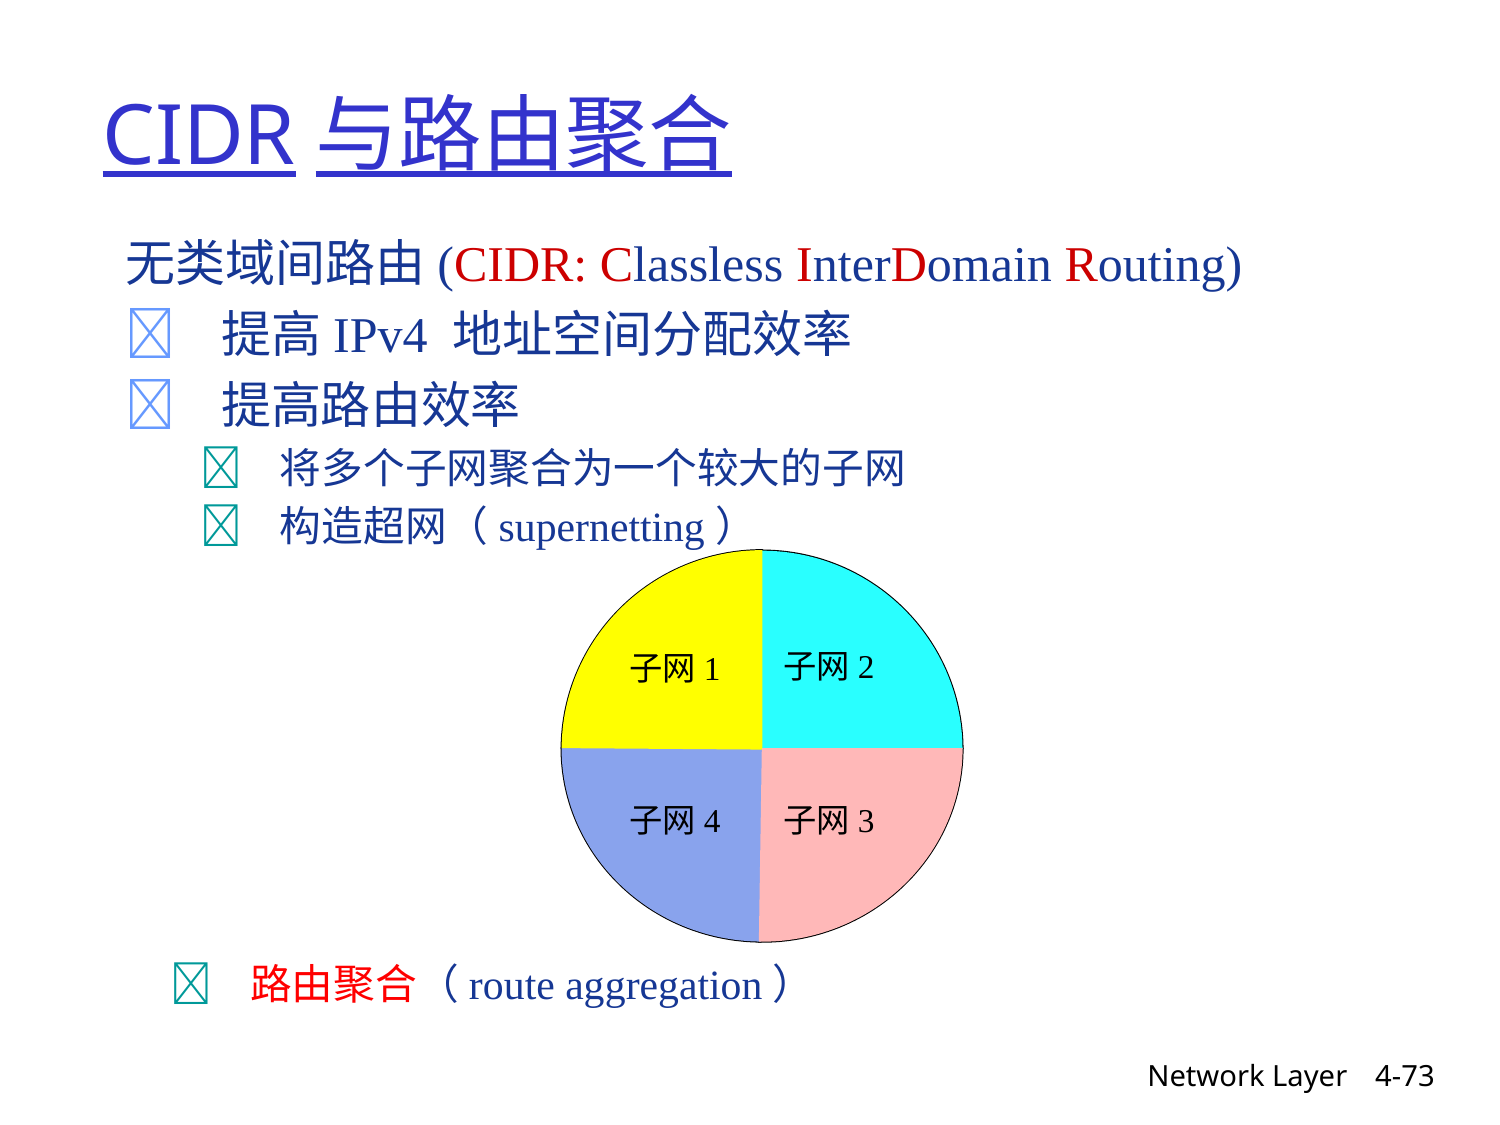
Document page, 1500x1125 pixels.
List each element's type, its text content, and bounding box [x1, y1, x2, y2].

text_box 子网4 [629, 804, 721, 847]
text_box [765, 548, 965, 746]
title CIDR与路由聚合 [87, 37, 1363, 226]
text_box 无类域间路由(CIDR: Classless InterDomain Routing)  提高IPv4 地址空间分配效率  提高路由效率  将多个子网聚合为一个较大的子网  构造超网（supernetting） [125, 212, 1243, 558]
footer Network Layer [887, 1049, 1338, 1125]
text_box [559, 750, 759, 944]
text_box 子网1 [629, 652, 721, 695]
slide_number 4-73 [1338, 1049, 1451, 1125]
text_box  路由聚合（route aggregation） [170, 962, 815, 1016]
text_box 子网2 [783, 650, 875, 693]
text_box 子网3 [783, 804, 875, 847]
text_box [559, 548, 765, 752]
text_box [756, 746, 965, 944]
